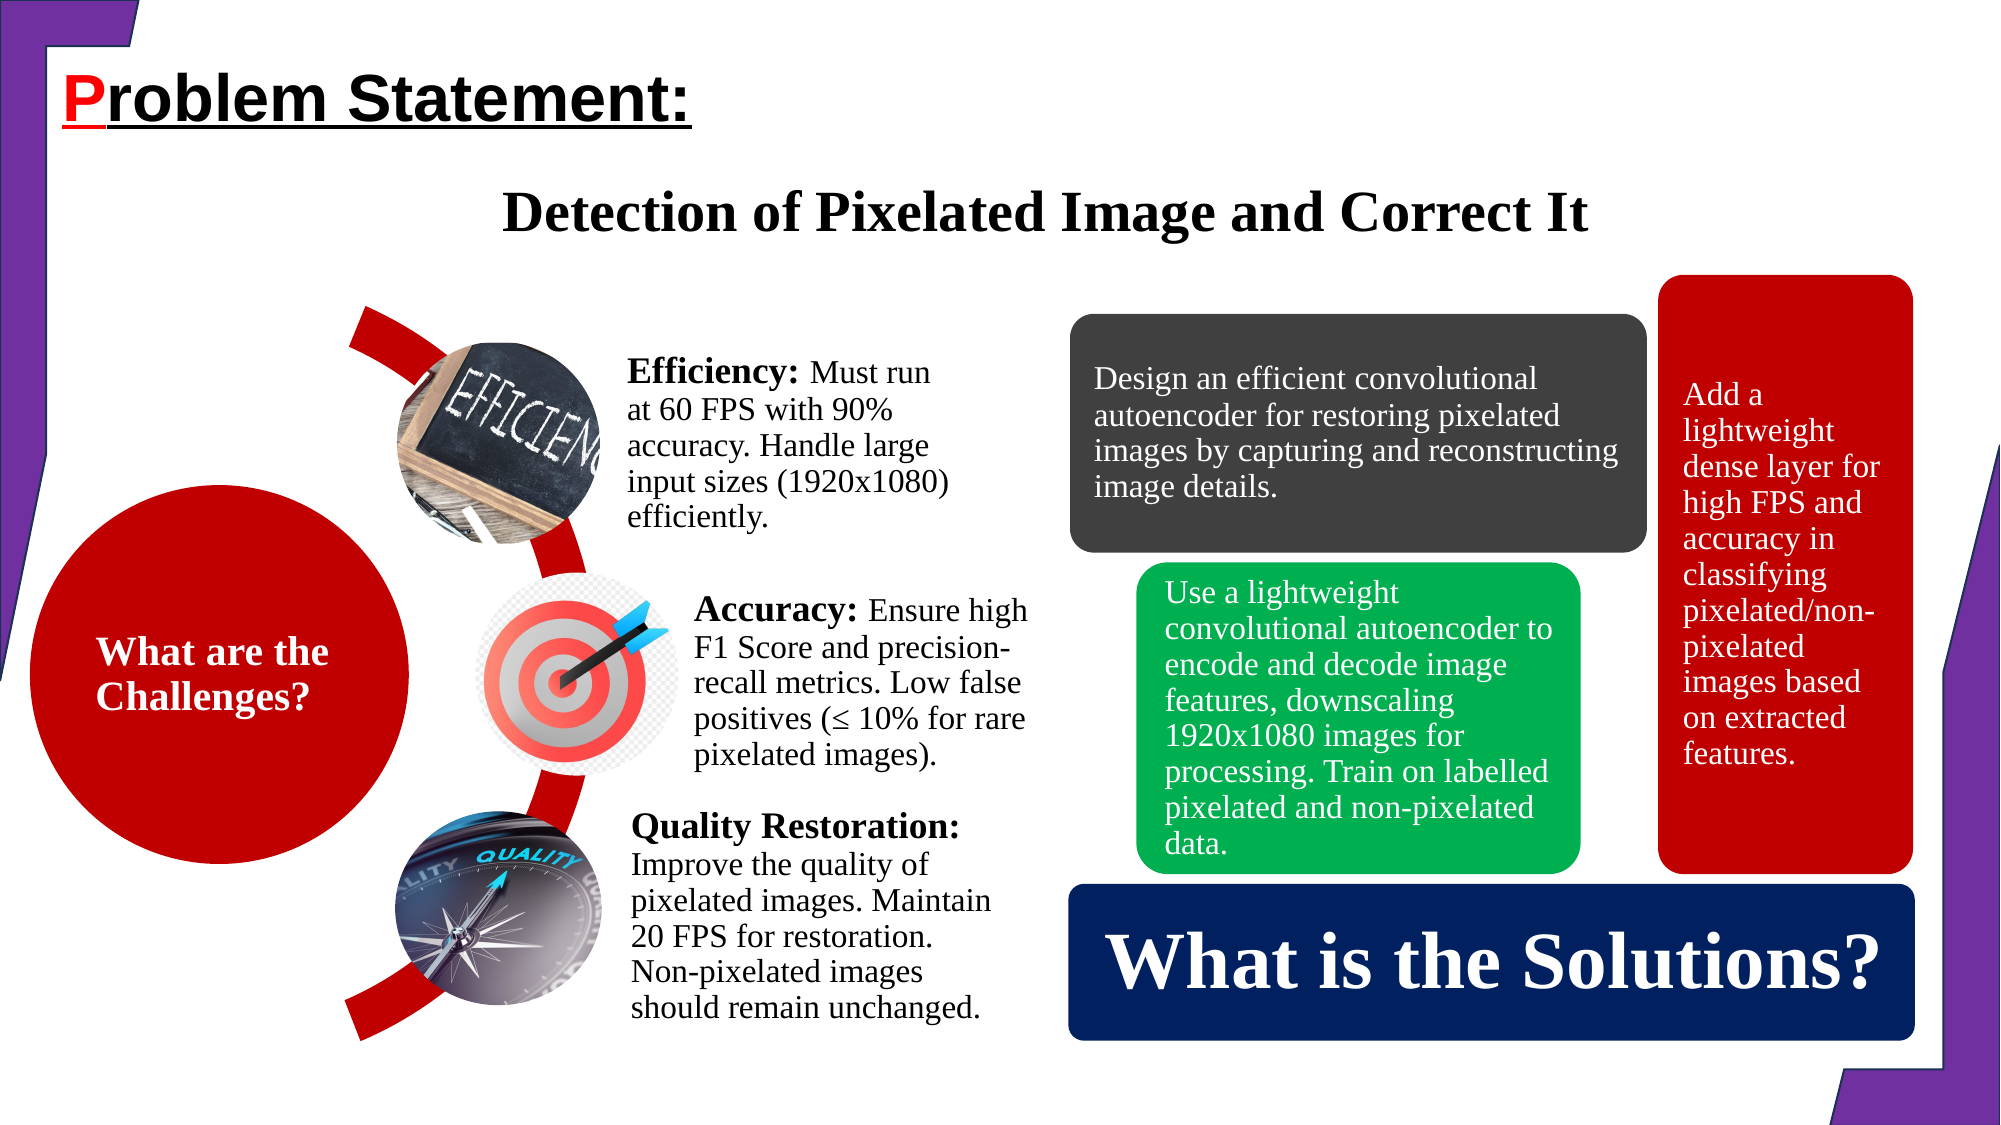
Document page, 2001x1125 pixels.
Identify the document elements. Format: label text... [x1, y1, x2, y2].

text_box Detection of Pixelated Image and Correct It [487, 166, 1643, 251]
text_box Problem Statement: [47, 47, 738, 143]
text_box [1068, 274, 1916, 1042]
text_box [0, 0, 140, 274]
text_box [0, 274, 1050, 1071]
text_box [1829, 444, 2000, 1125]
